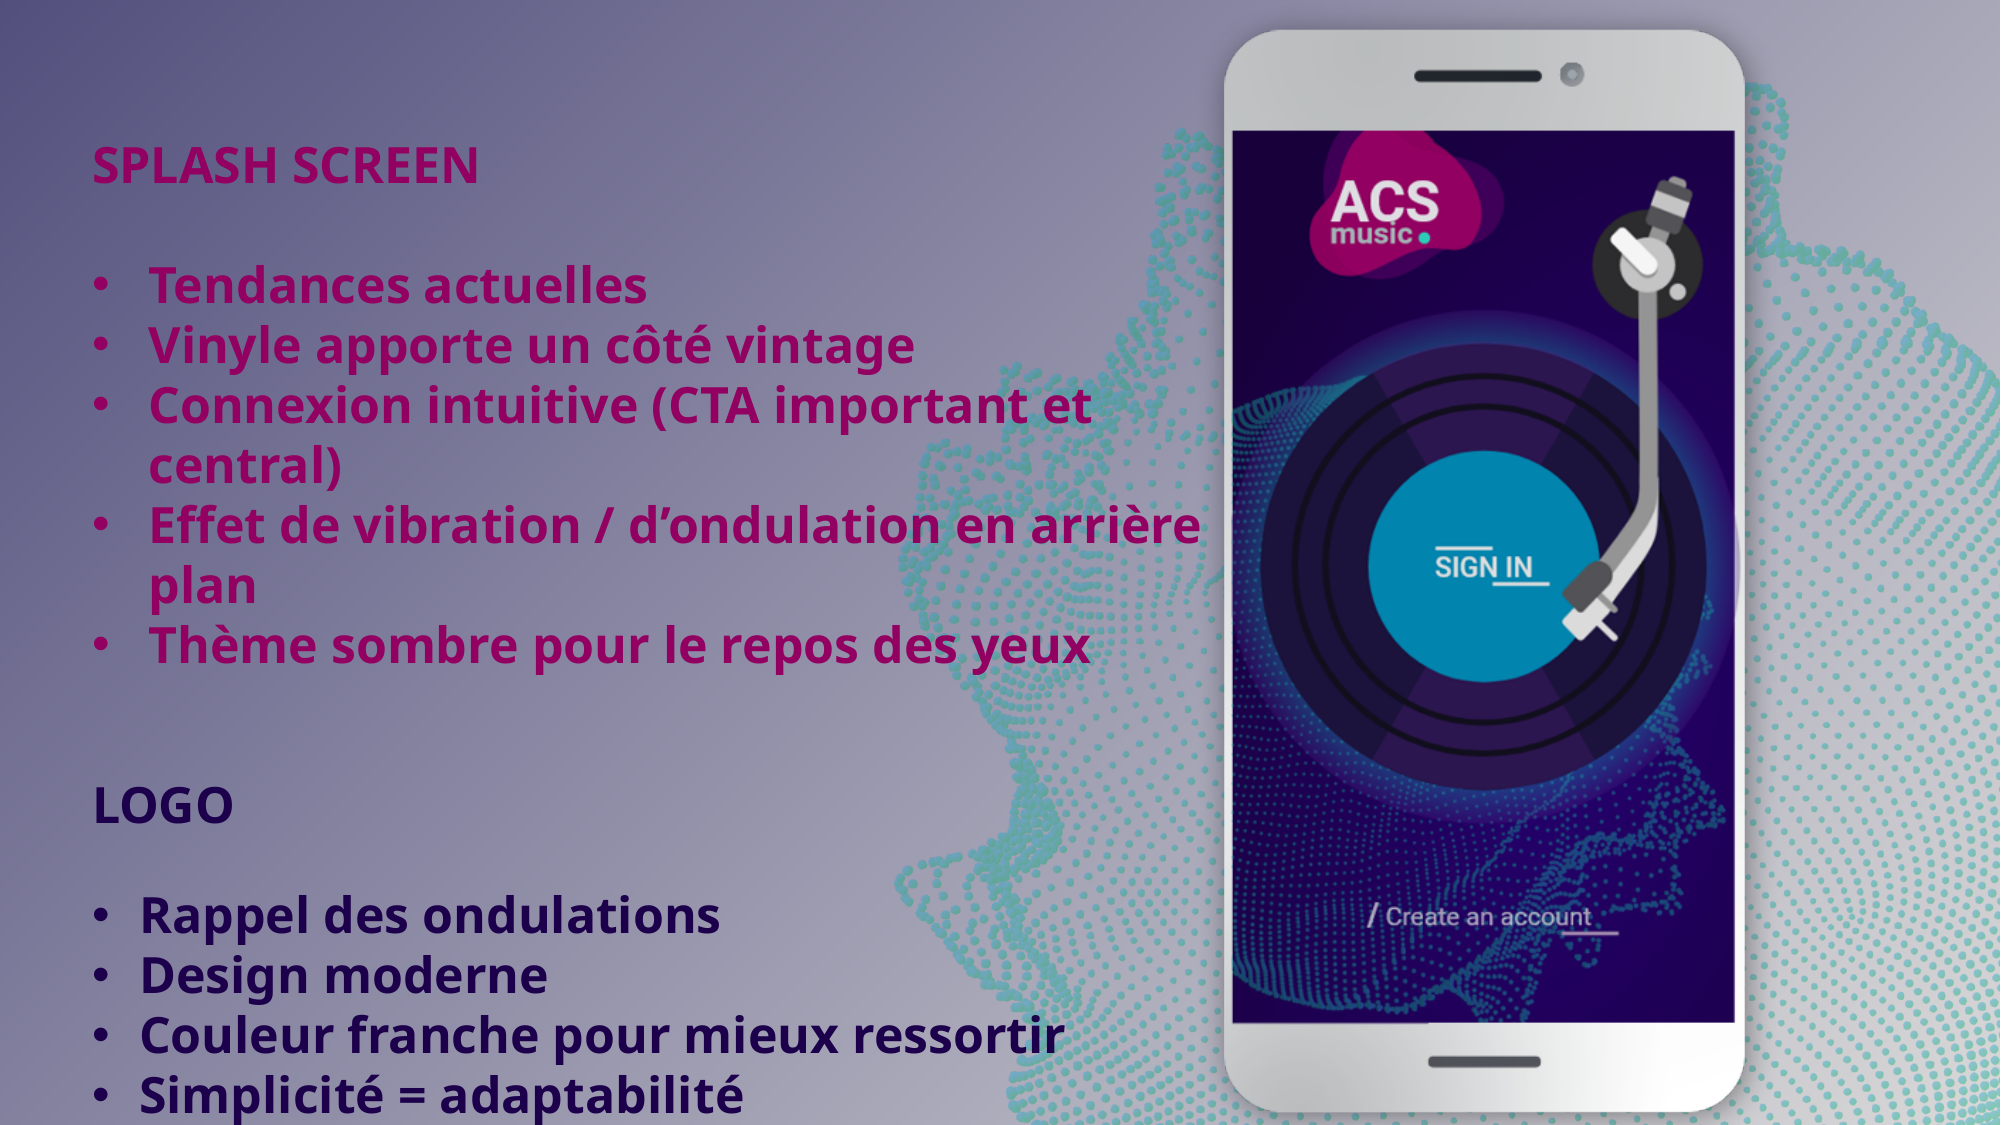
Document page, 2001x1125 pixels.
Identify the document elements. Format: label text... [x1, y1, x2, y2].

picture [859, 0, 2000, 1125]
text_box SPLASH SCREEN Tendances actuelles Vinyle apporte un côté vintage Connexion intuitive (CTA important et central) Effet de vibration / d’ondulation en arrière plan Thème sombre pour le repos des yeux LOGO Rappel des ondulations Design moderne Couleur franche pour mieux ressortir Simplicité = adaptabilité [77, 126, 859, 1125]
